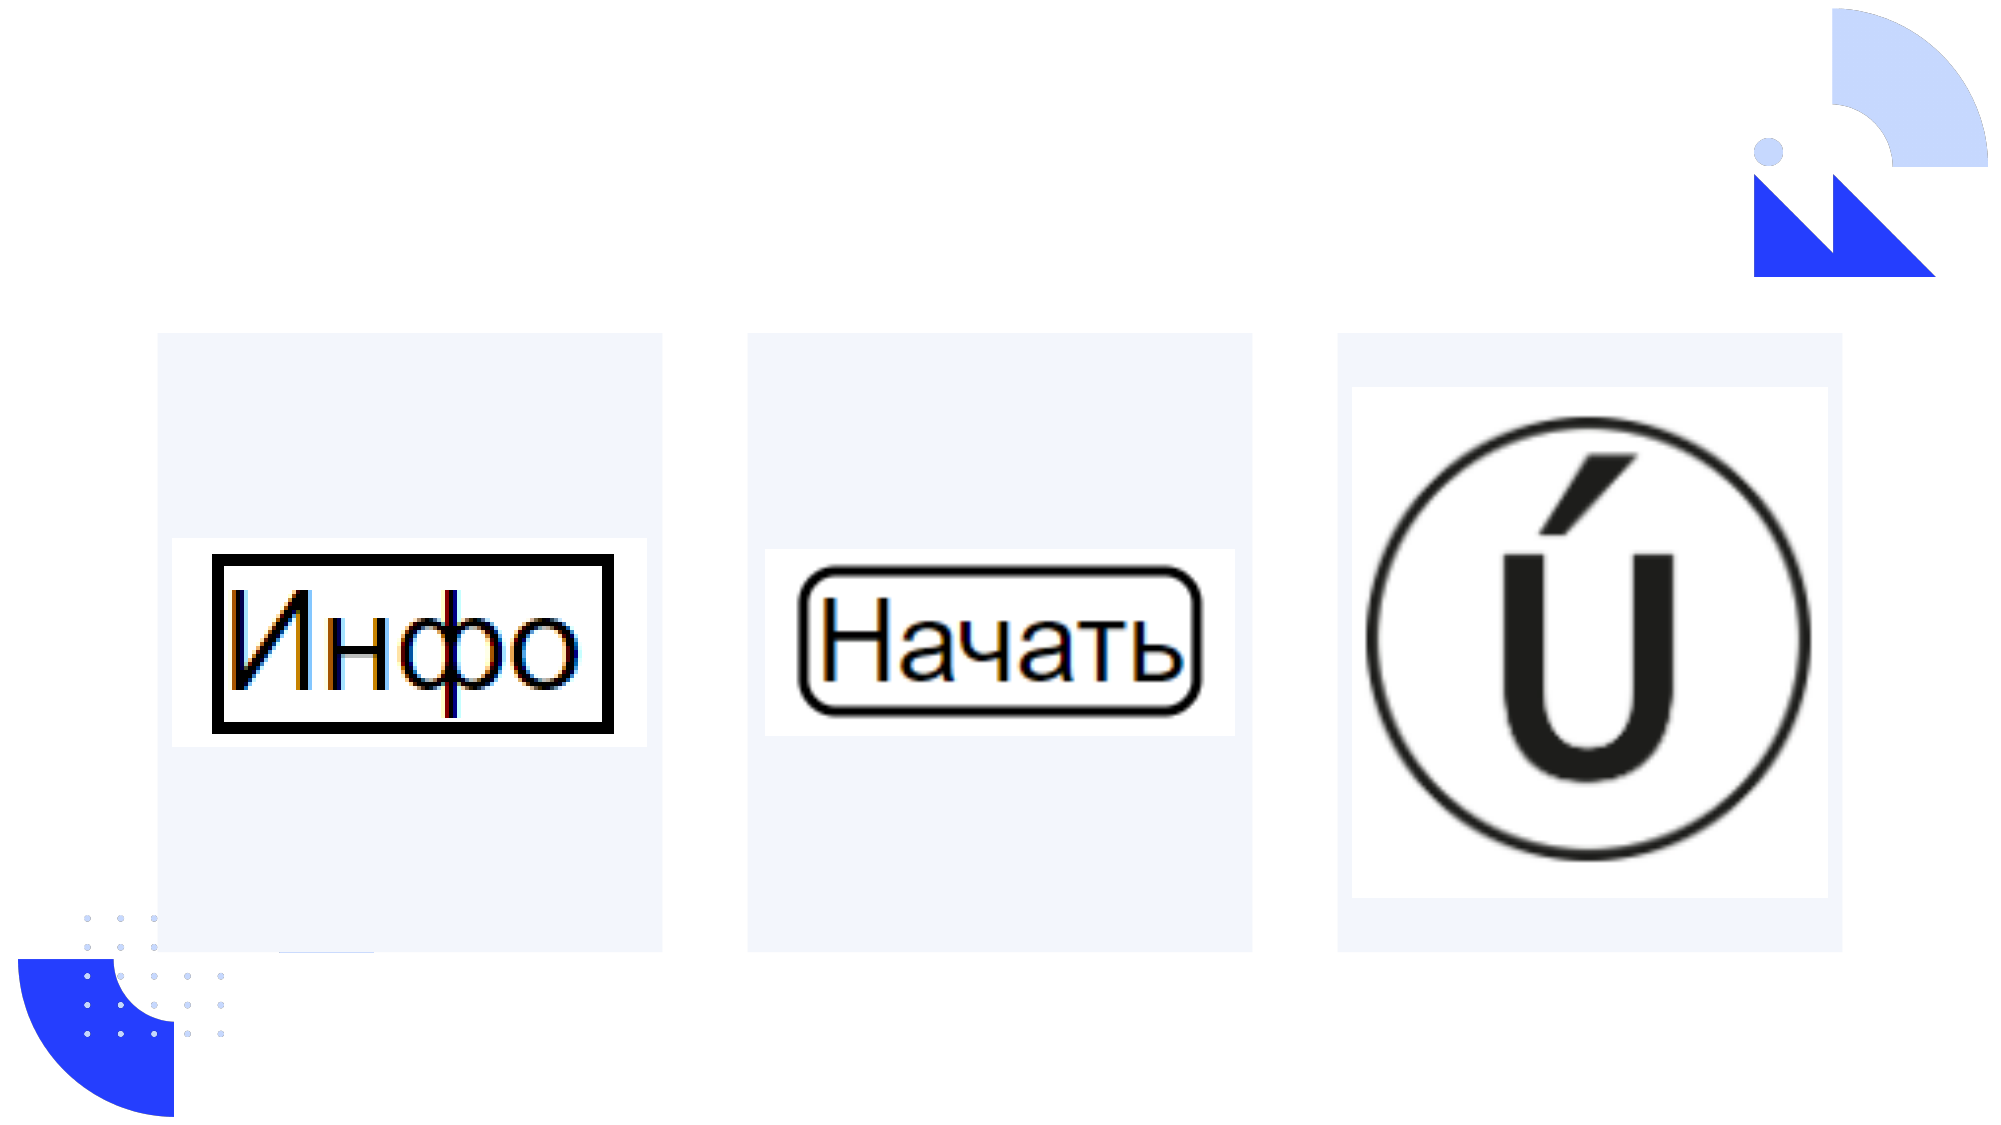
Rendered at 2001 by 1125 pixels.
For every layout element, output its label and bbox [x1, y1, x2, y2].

picture [1352, 387, 1828, 898]
picture [172, 538, 647, 748]
picture [1754, 138, 1783, 166]
text_box [747, 333, 1253, 953]
picture [1754, 174, 1936, 277]
picture [1833, 9, 1988, 167]
text_box [1337, 333, 1843, 953]
text_box [157, 333, 663, 953]
picture [18, 916, 224, 1117]
picture [765, 549, 1235, 736]
